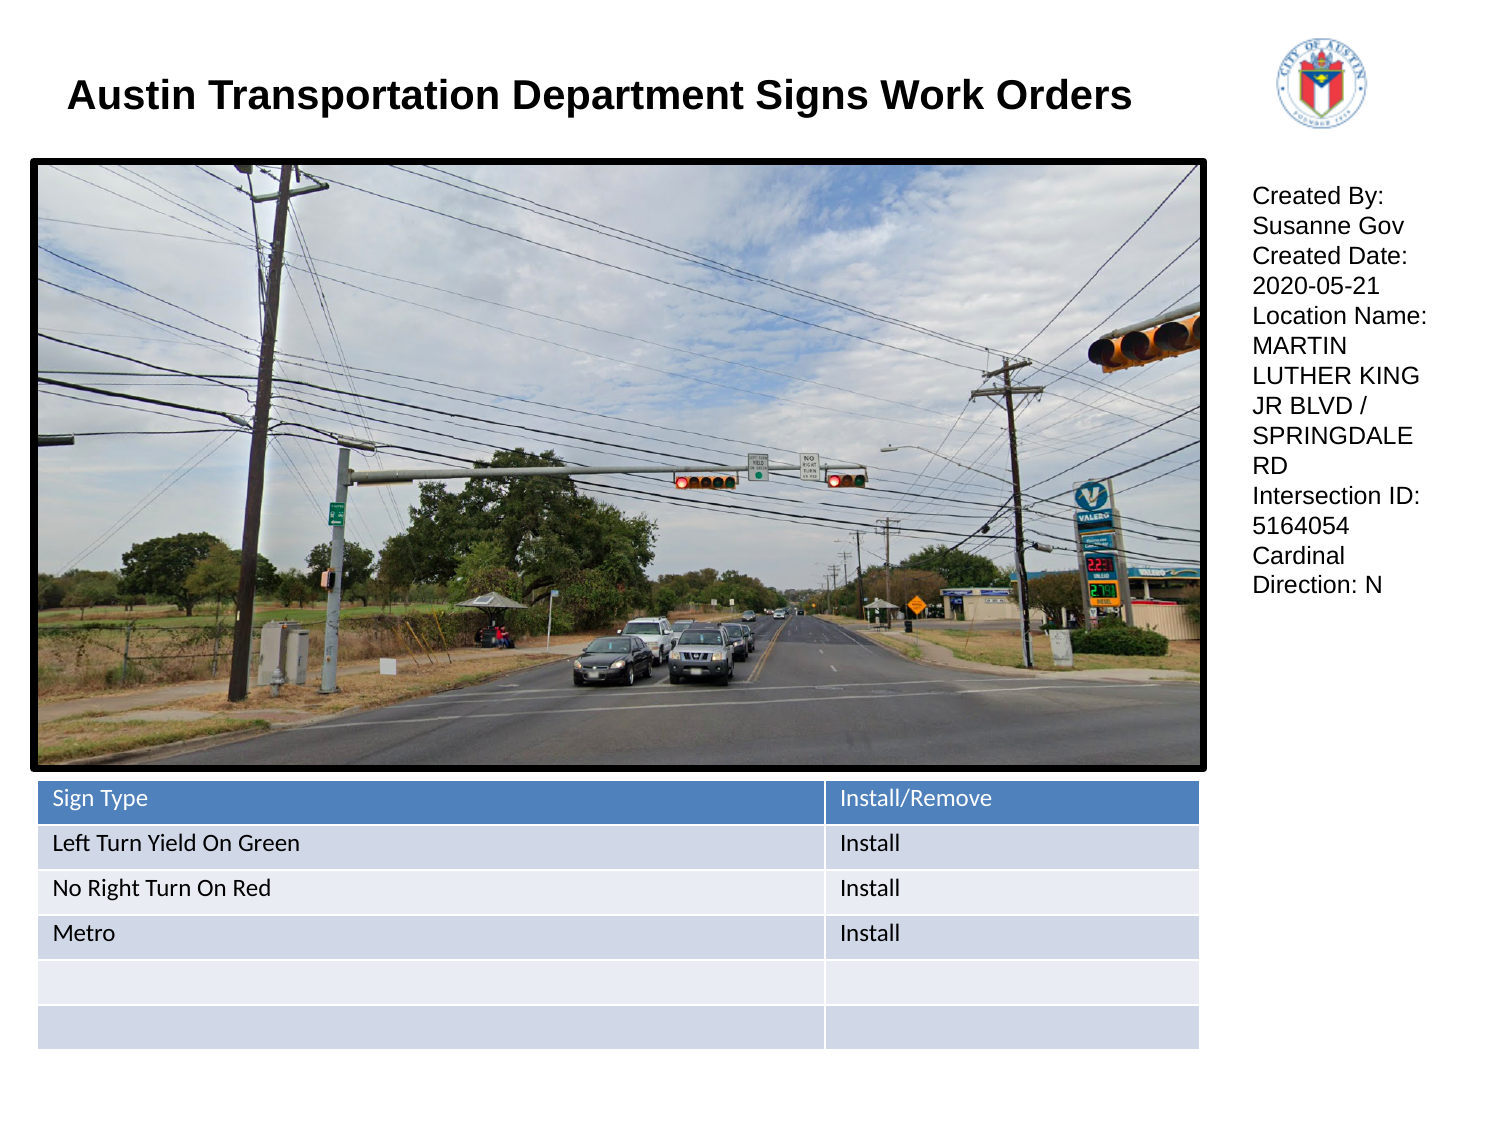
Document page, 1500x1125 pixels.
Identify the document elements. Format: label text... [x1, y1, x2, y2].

table_header Sign Type [38, 781, 824, 824]
table_cell [826, 961, 1199, 1004]
picture [1274, 37, 1369, 132]
table_cell [826, 1006, 1199, 1049]
table_cell Install [826, 916, 1199, 959]
table_cell Install [826, 826, 1199, 869]
text_box Austin Transportation Department Signs Work Orders [51, 60, 1149, 125]
table_cell Left Turn Yield On Green [38, 826, 824, 869]
table_cell Metro [38, 916, 824, 959]
picture [37, 164, 1201, 766]
table_cell Install [826, 871, 1199, 914]
table_header Install/Remove [826, 781, 1199, 824]
table_cell [38, 961, 824, 1004]
table_cell No Right Turn On Red [38, 871, 824, 914]
text_box Created By: Susanne Gov Created Date: 2020-05-21 Location Name: MARTIN LUTHER KING JR BLVD / SPRINGDALE RD Intersection ID: 5164054 Cardinal Direction: N [1237, 172, 1463, 607]
table_cell [38, 1006, 824, 1049]
